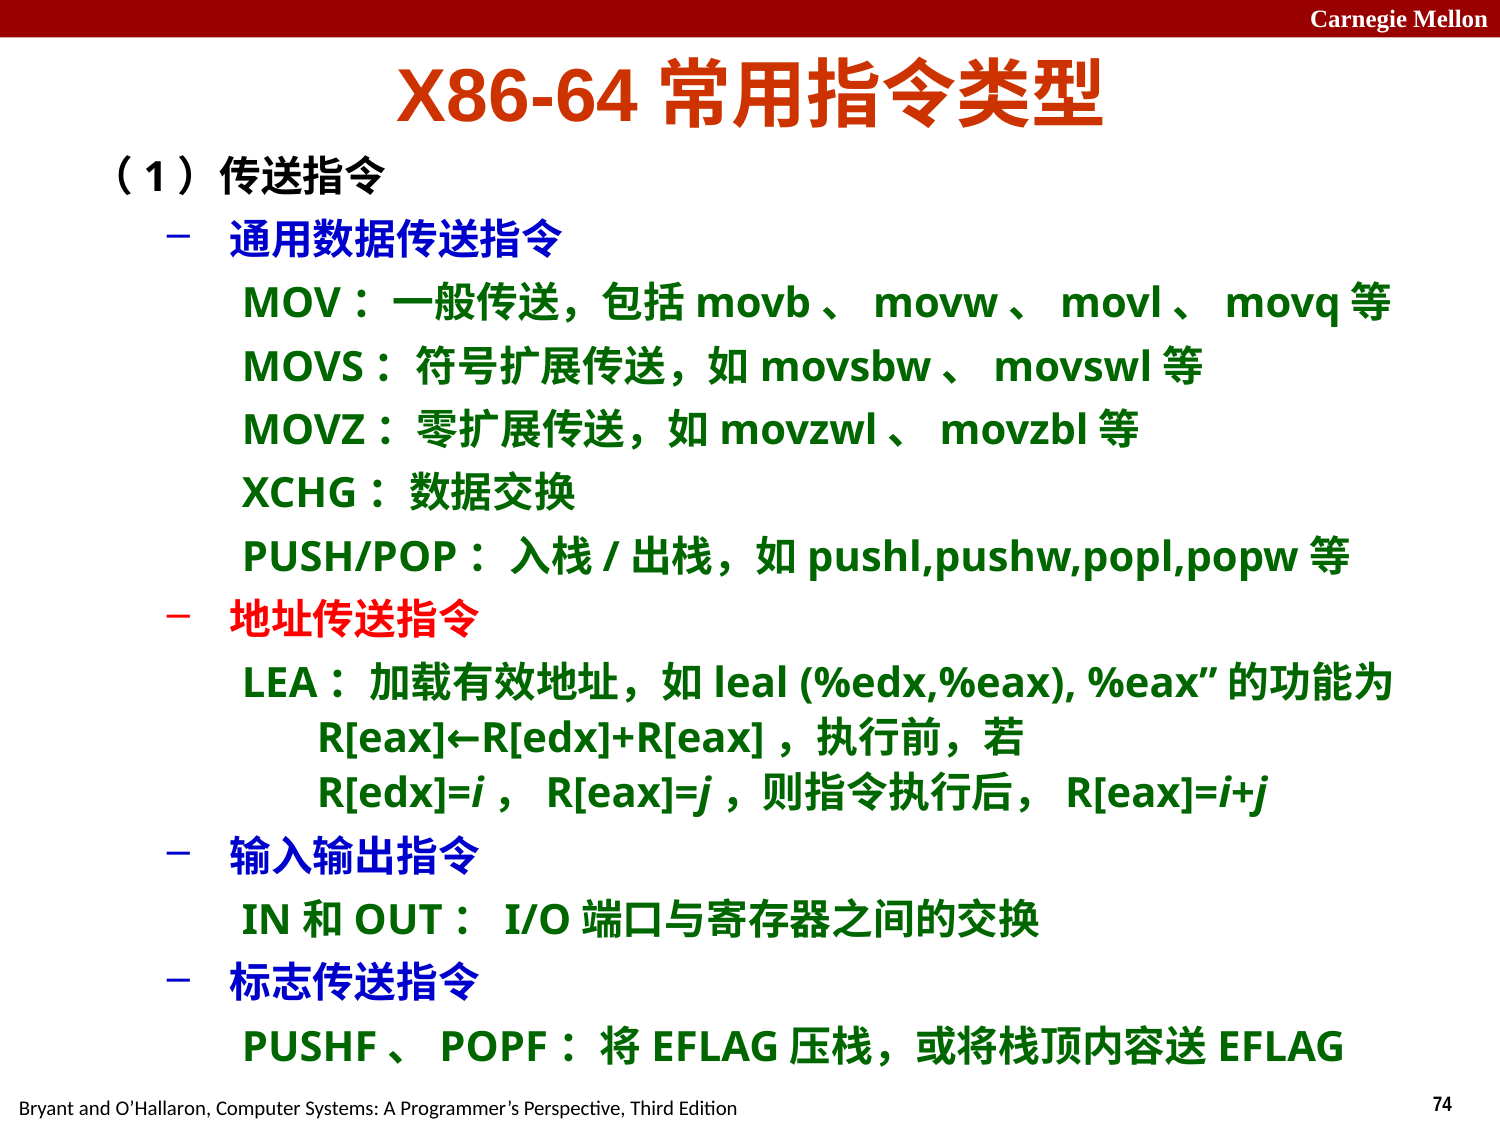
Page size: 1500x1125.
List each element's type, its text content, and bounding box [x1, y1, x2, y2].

text_box X86-64常用指令类型 [76, 45, 1427, 137]
text_box （1）传送指令 通用数据传送指令 MOV：一般传送，包括movb、movw、movl、movq等 MOVS：符号扩展传送，如movsbw、movswl等 MOVZ：零扩展传送，如movzwl、movzbl等 XCHG：数据交换 PUSH/POP：入栈/出栈，如pushl,pushw,popl,popw等 地址传送指令 LEA：加载有效地址，如leal (%edx,%eax), %eax”的功能为R[eax]←R[edx]+R[eax]，执行前，若R[edx]=i，R[eax]=j，则指令执行后，R[eax]=i+j 输入输出指令 IN和OUT：I/O端口与寄存器之间的交换 标志传送指令 PUSHF、POPF：将EFLAG压栈，或将栈顶内容送EFLAG [76, 137, 1444, 1125]
